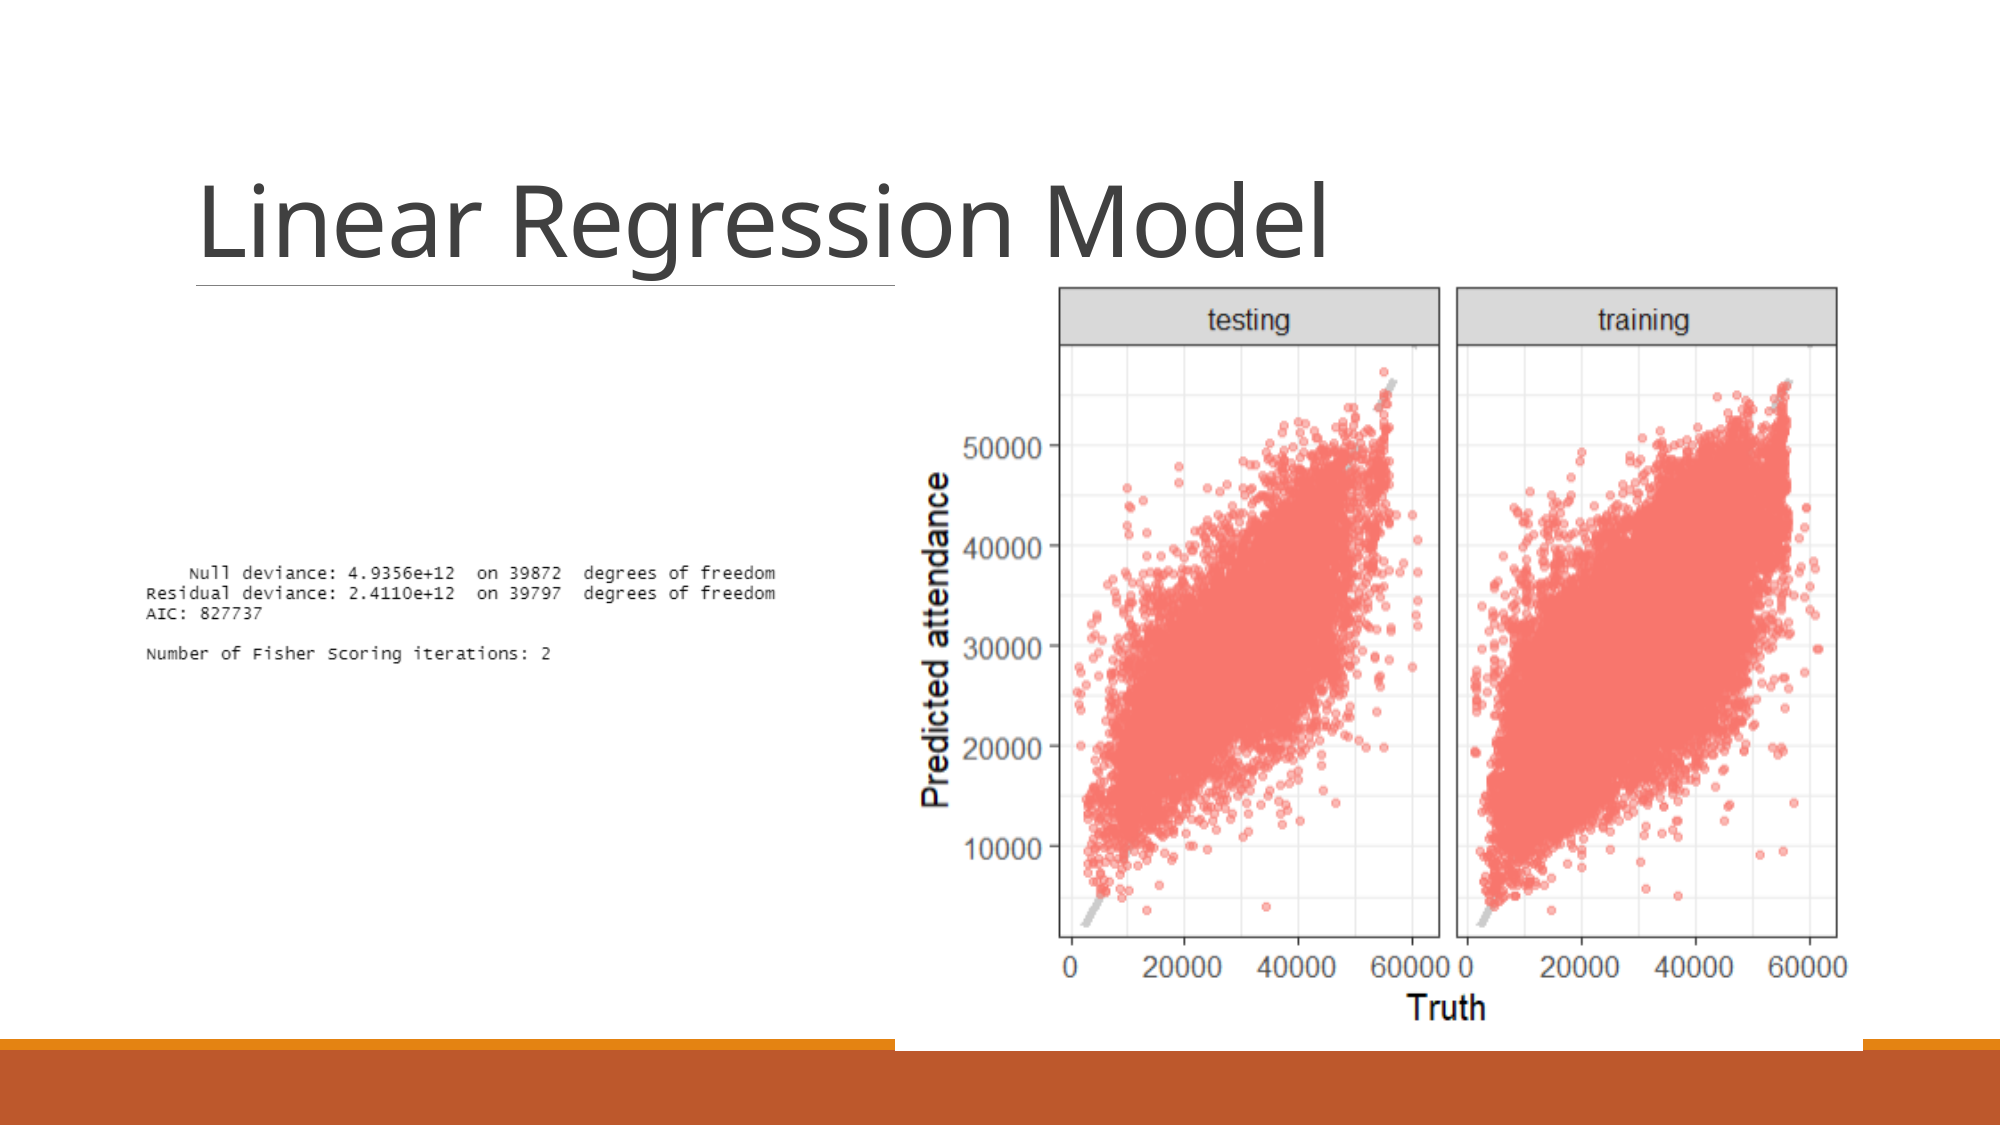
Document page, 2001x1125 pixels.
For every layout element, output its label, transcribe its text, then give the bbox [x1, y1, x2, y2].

title Linear Regression Model [180, 47, 1830, 285]
picture [136, 555, 794, 673]
picture [894, 266, 1863, 1052]
